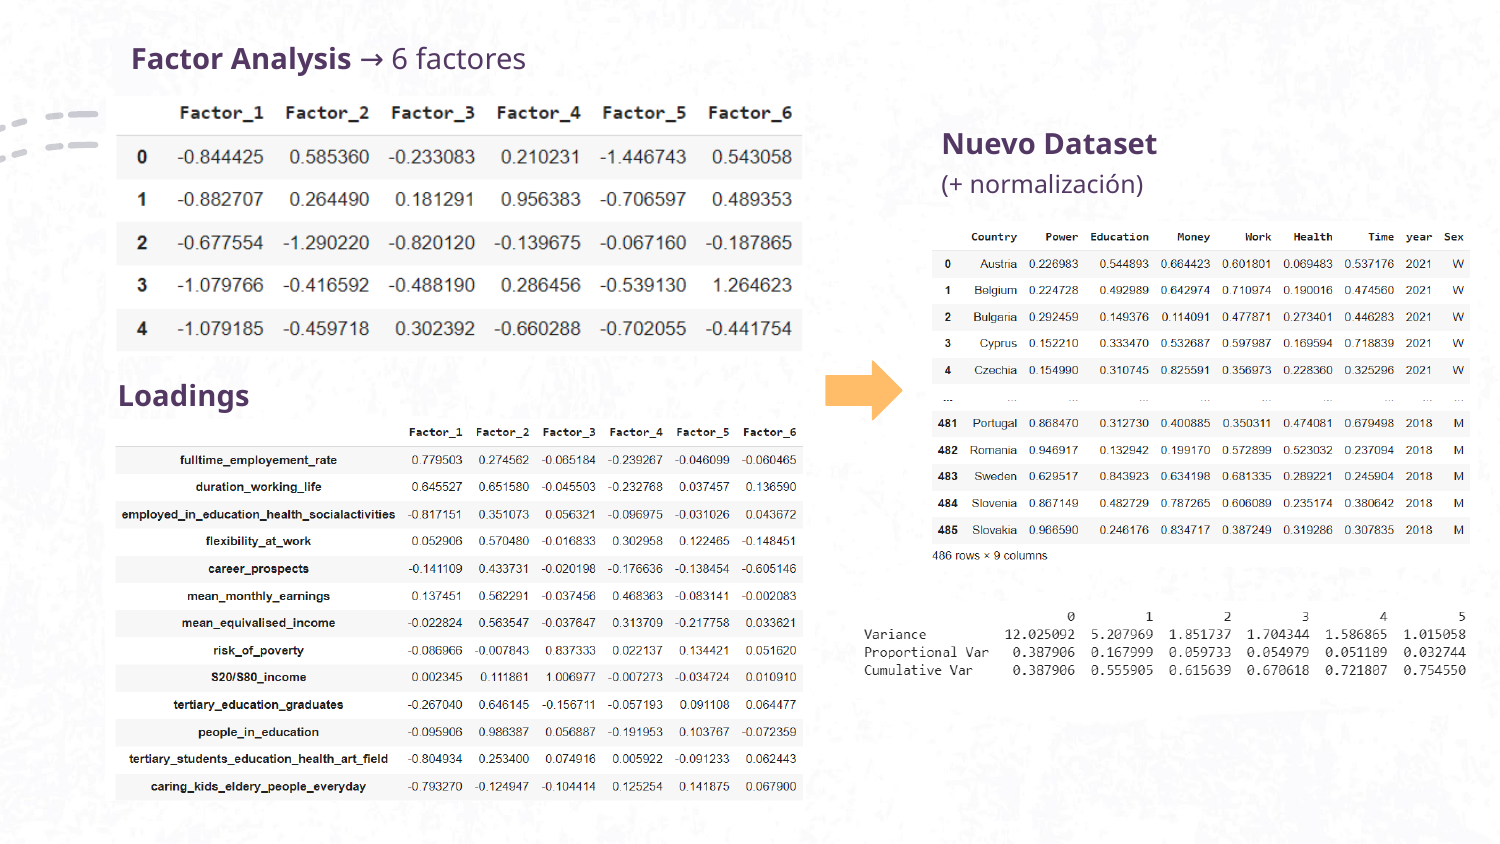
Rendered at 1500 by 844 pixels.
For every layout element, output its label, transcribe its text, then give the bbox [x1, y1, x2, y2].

picture [0, 0, 1500, 844]
subtitle Loadings [102, 362, 627, 421]
subtitle Nuevo Dataset (+ normalización) [926, 110, 1451, 221]
subtitle Factor Analysis → 6 factores [18, 24, 640, 160]
text_box [826, 361, 902, 420]
